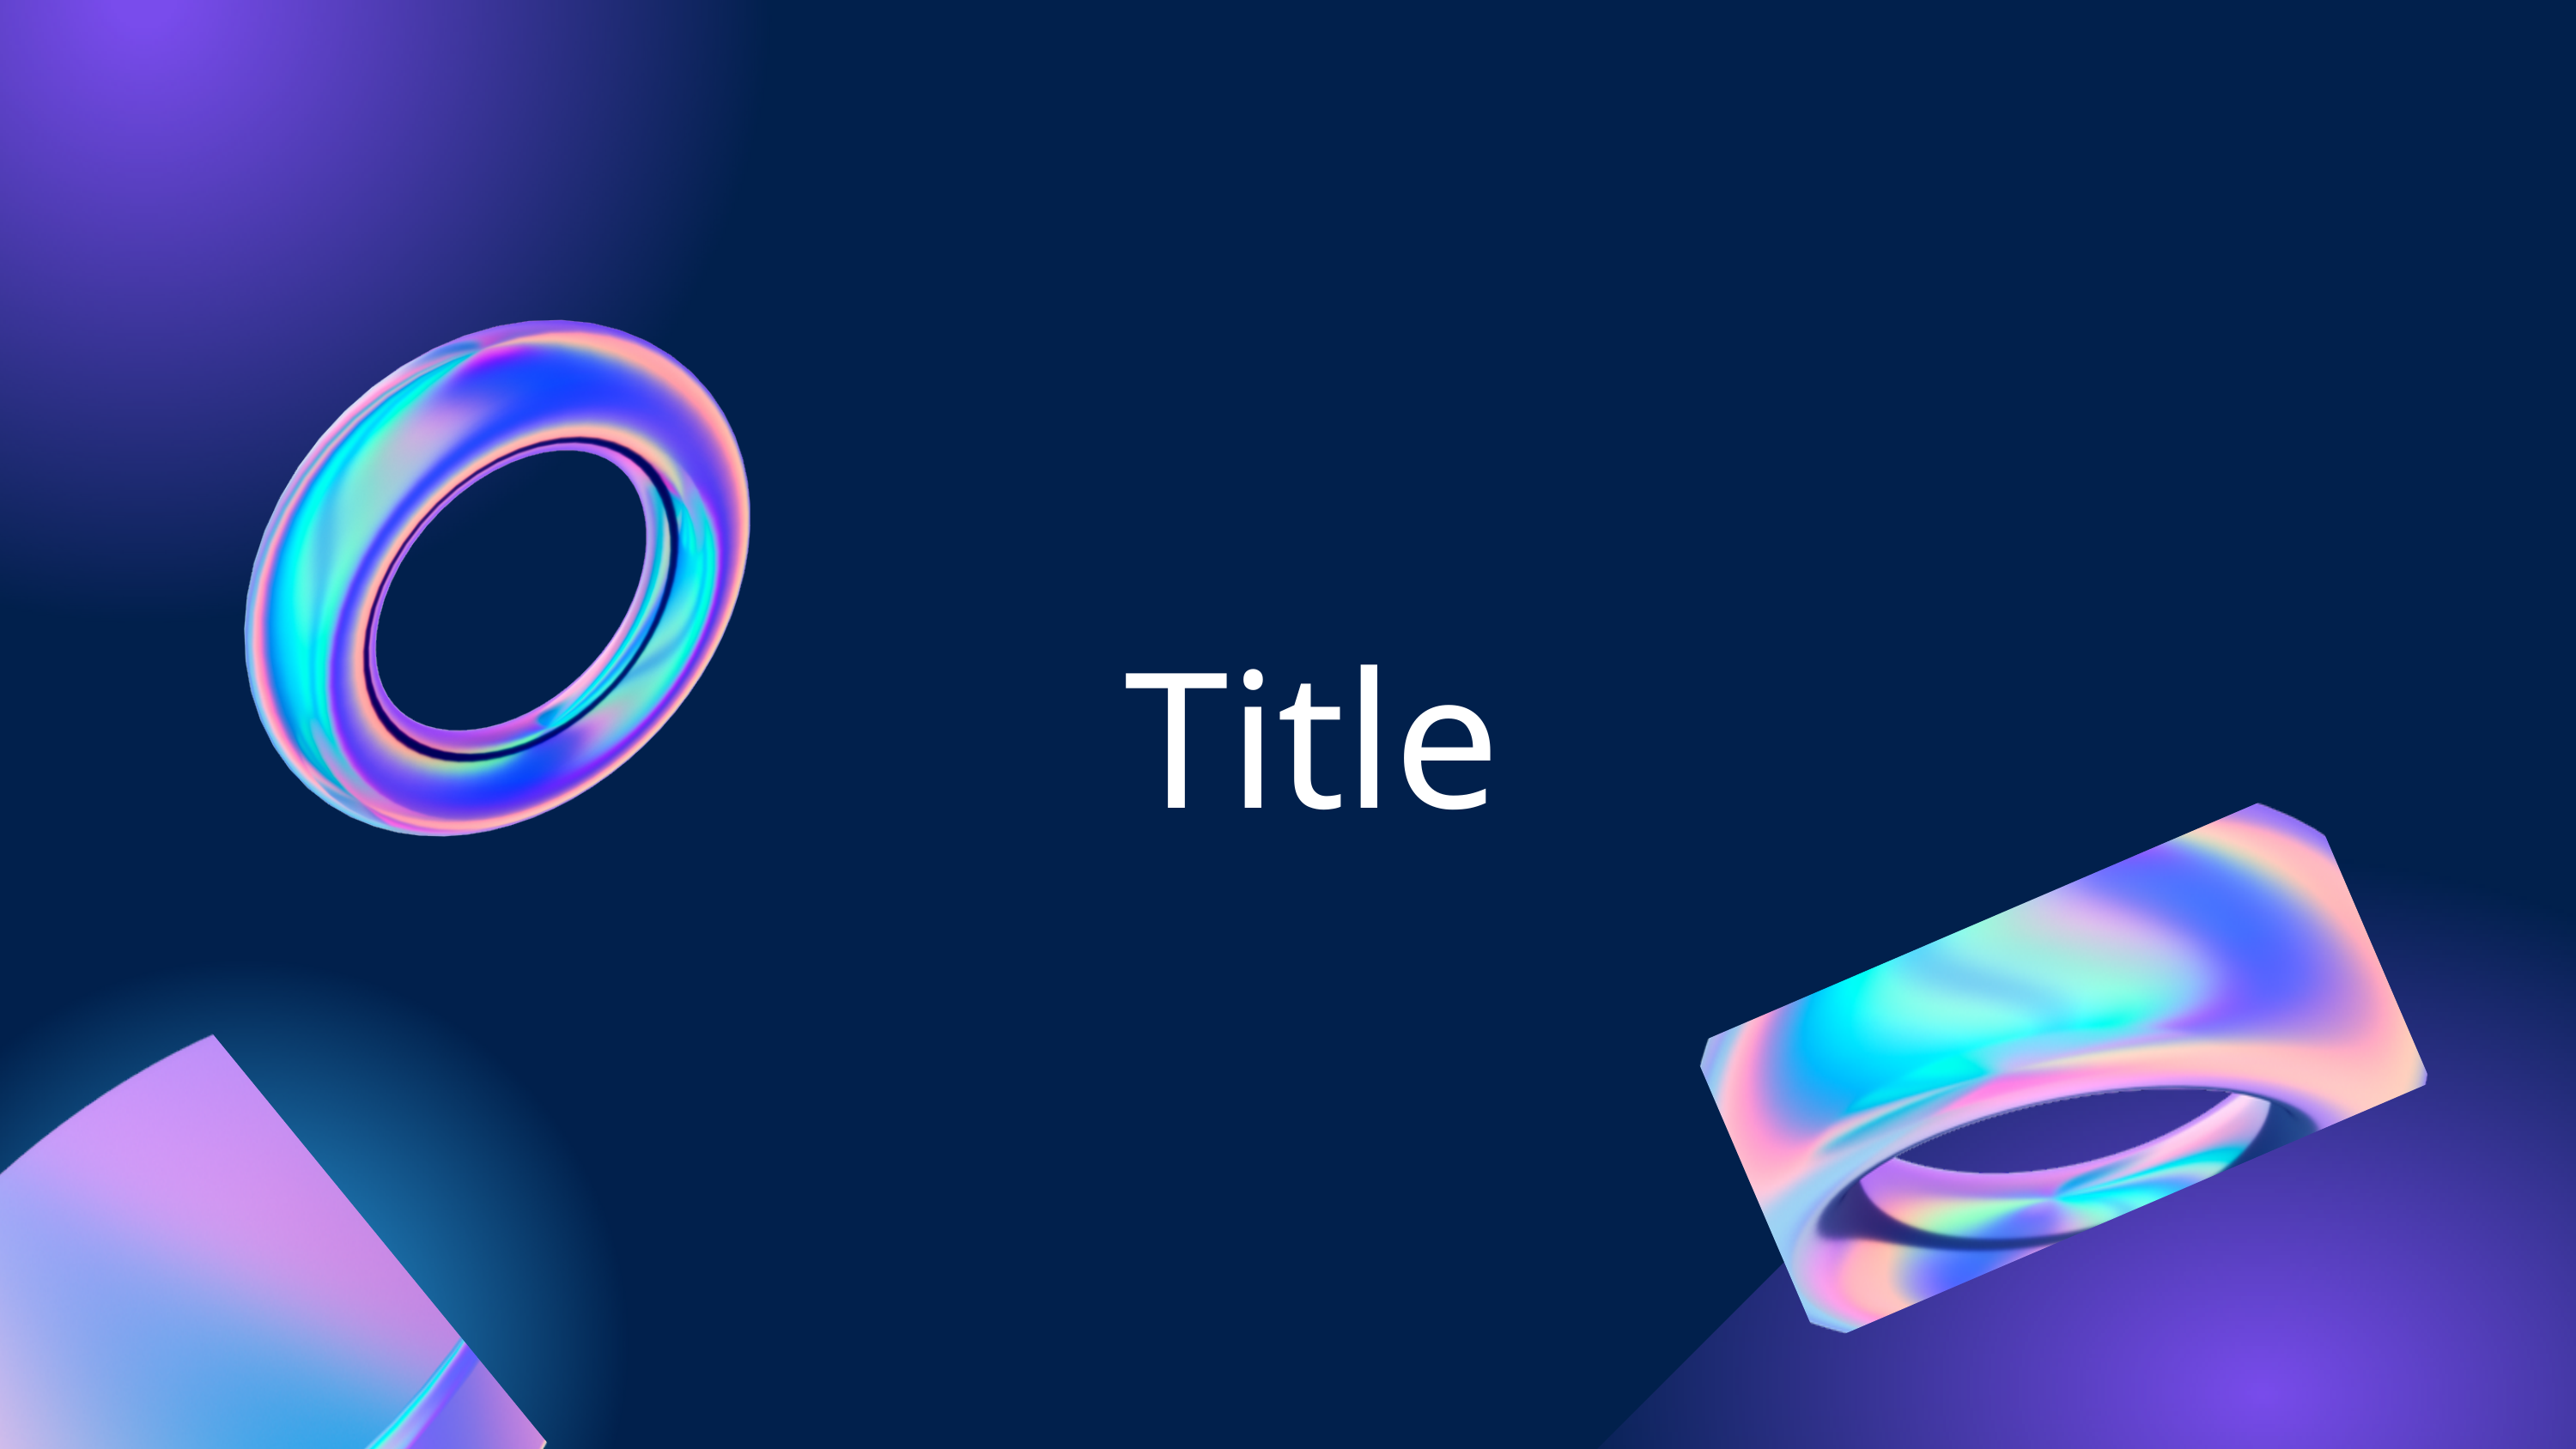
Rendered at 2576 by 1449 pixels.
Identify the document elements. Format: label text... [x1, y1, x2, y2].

text_box [1691, 783, 2432, 1345]
text_box [0, 0, 836, 688]
text_box Title [340, 582, 2235, 846]
text_box [1597, 687, 2576, 1449]
text_box [0, 990, 553, 1449]
text_box [0, 921, 668, 1449]
text_box [244, 319, 751, 837]
